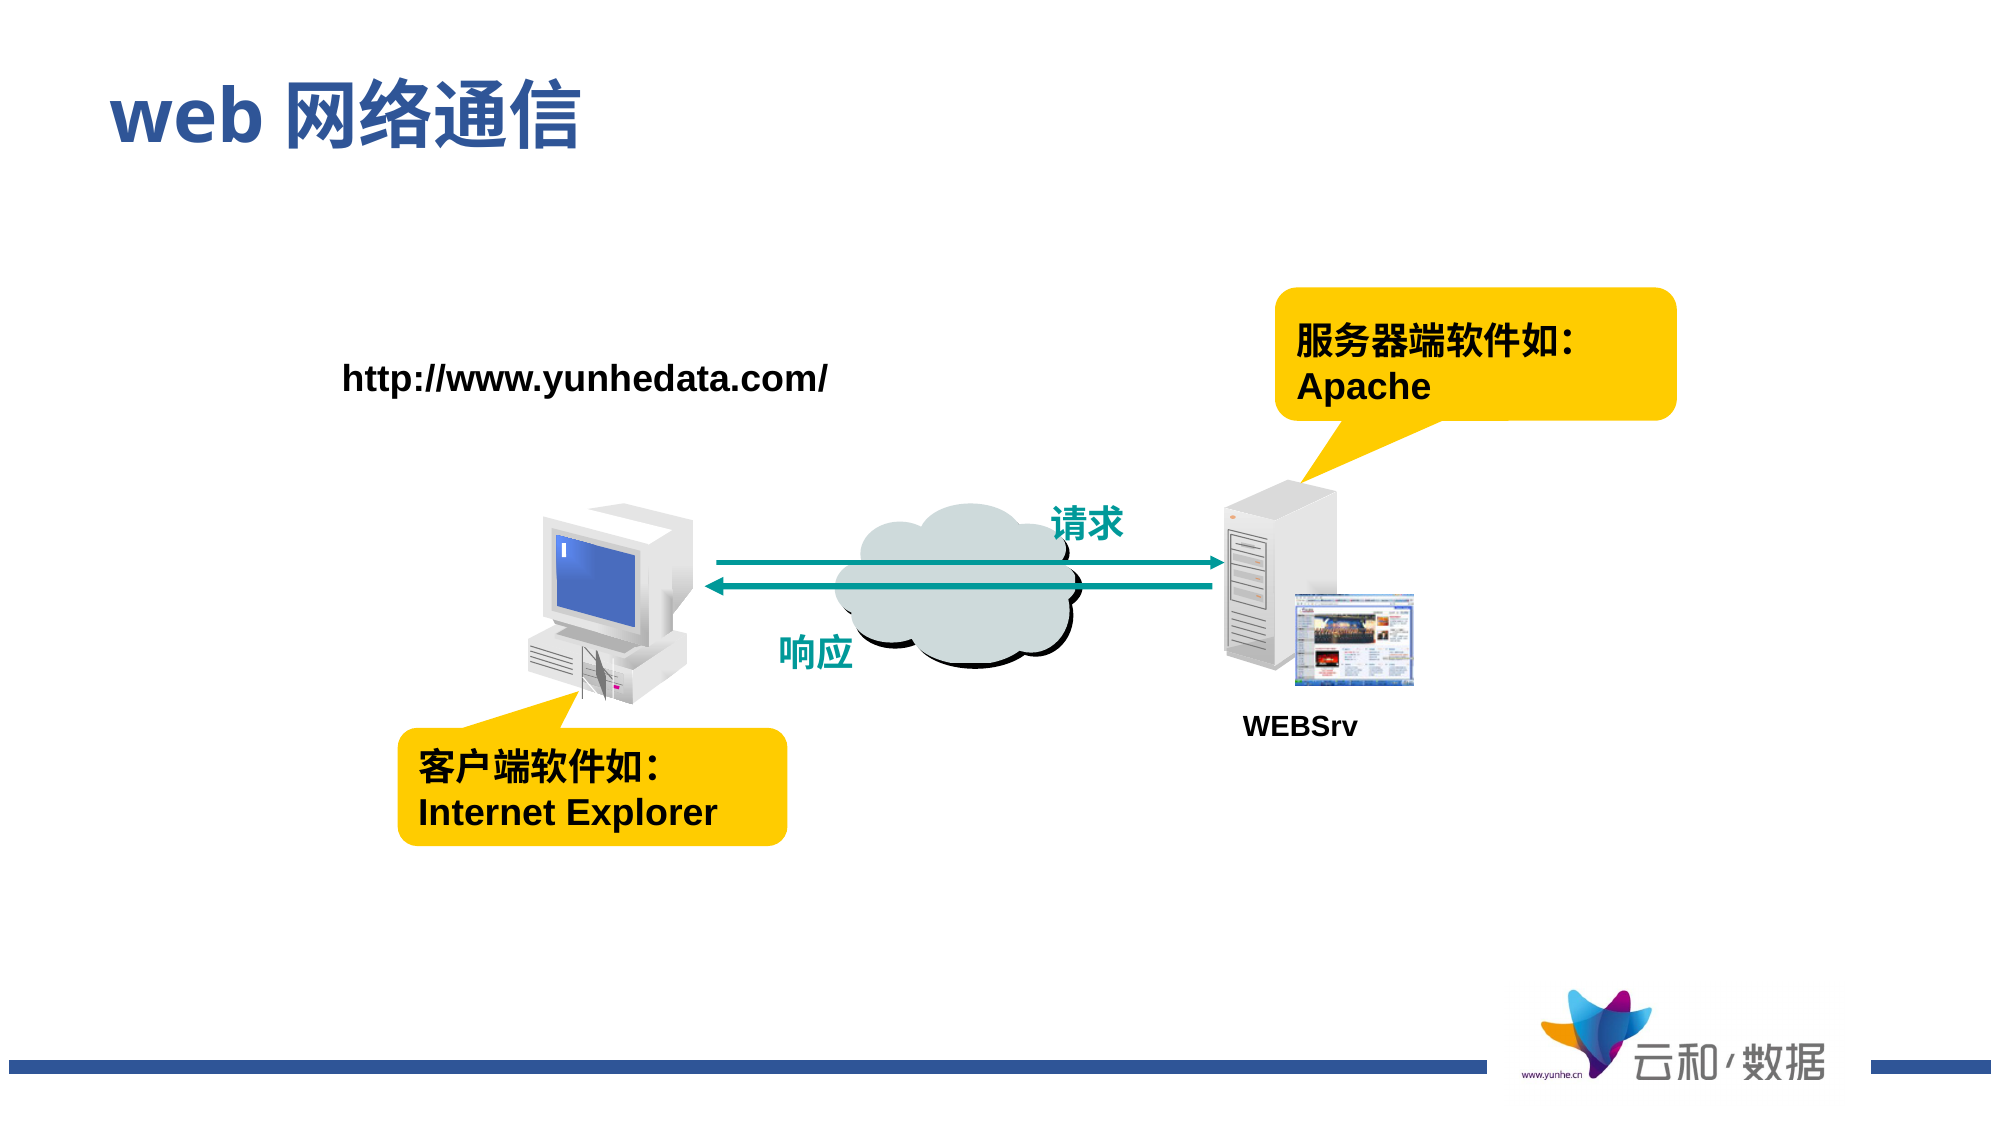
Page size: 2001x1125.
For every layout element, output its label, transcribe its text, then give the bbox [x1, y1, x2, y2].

title web网络通信 [86, 71, 1300, 164]
picture [1504, 981, 1845, 1106]
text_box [326, 287, 1677, 846]
